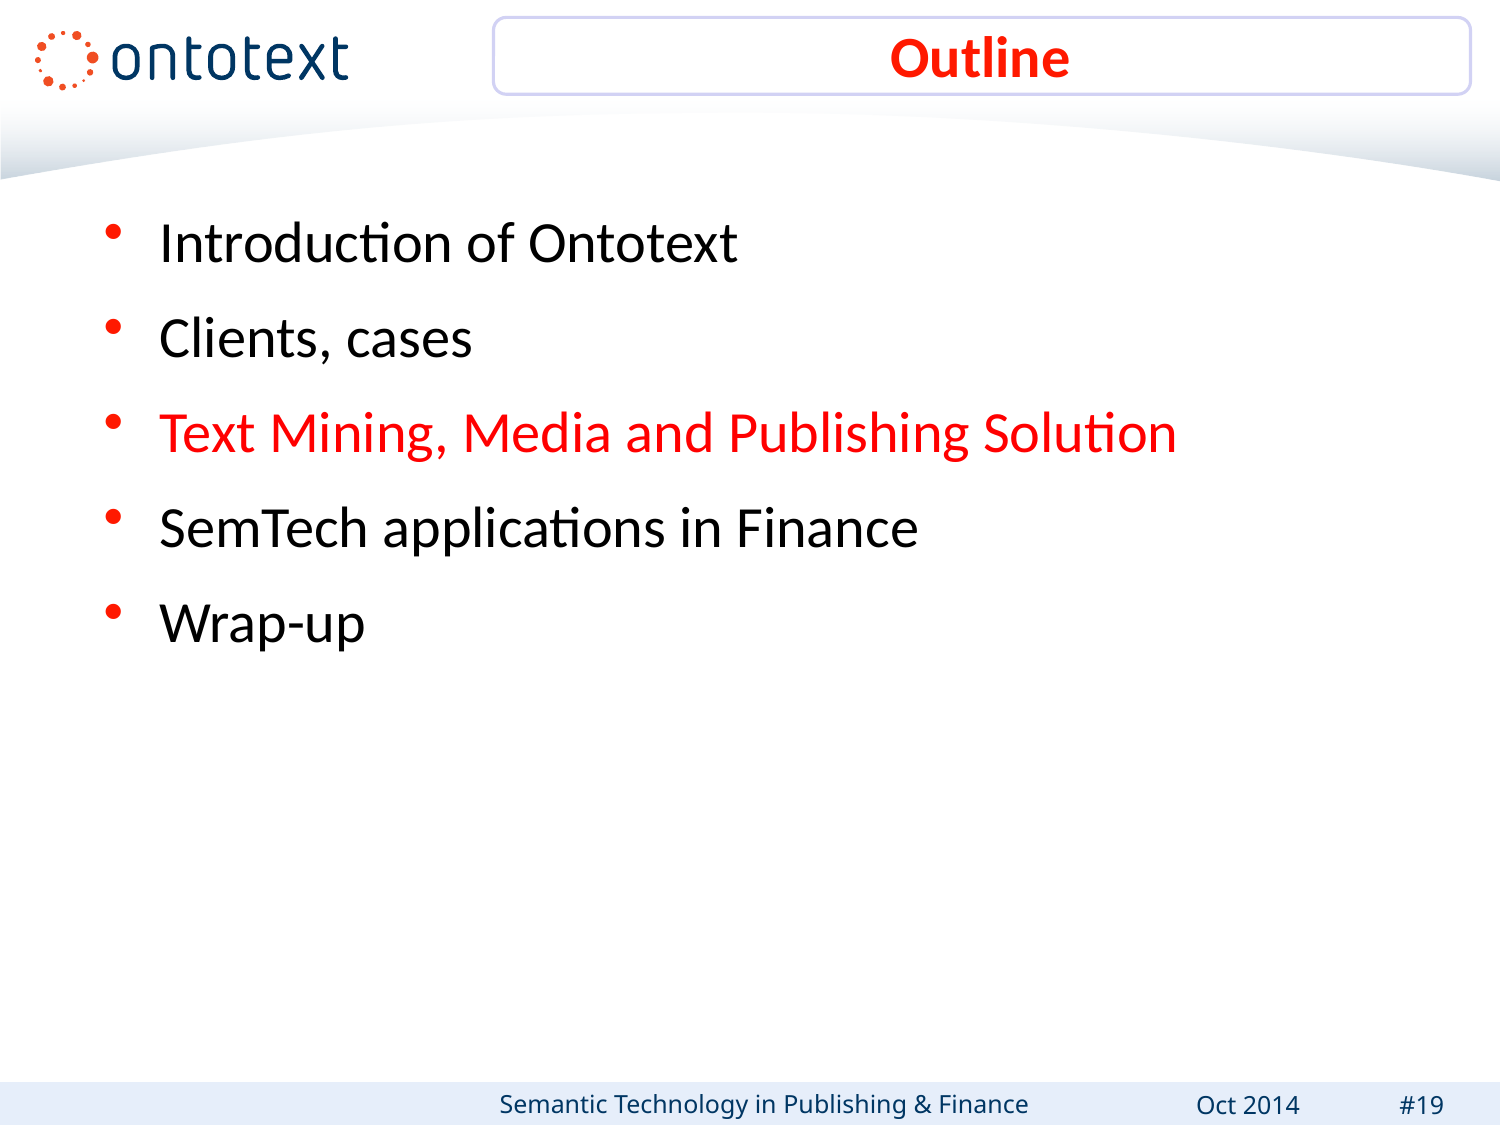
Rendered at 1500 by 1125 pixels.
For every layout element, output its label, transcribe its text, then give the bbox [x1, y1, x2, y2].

title Outline [489, 0, 1471, 114]
list Introduction of Ontotext Clients, cases Text Mining, Media and Publishing Solution SemTech applications in Finance Wrap-up [88, 196, 1448, 1000]
footer Semantic Technology in Publishing & Finance [371, 1081, 1158, 1125]
slide_number #19 [1347, 1082, 1459, 1123]
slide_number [1160, 1082, 1336, 1123]
